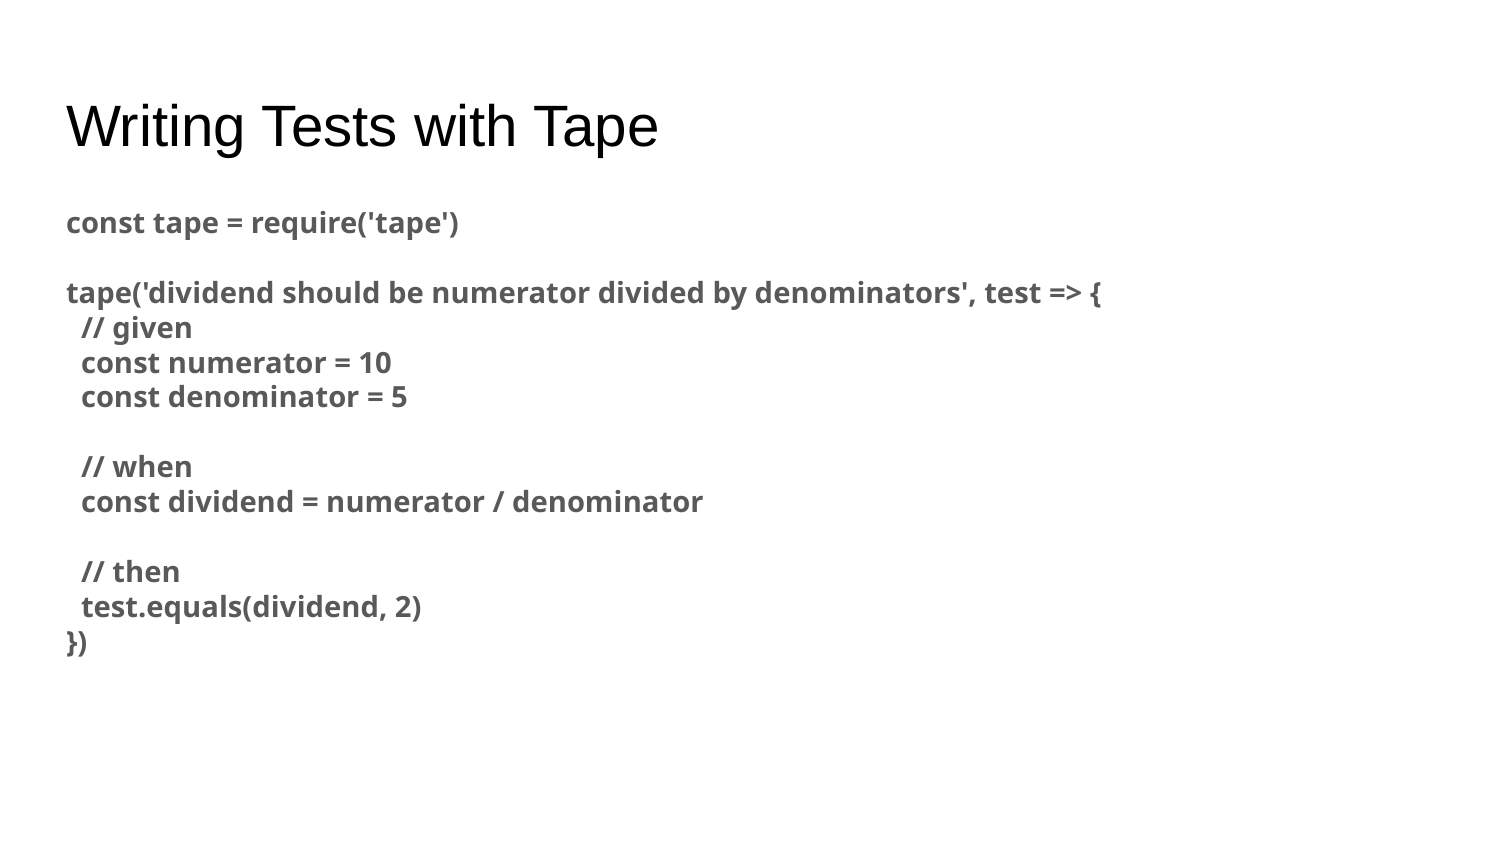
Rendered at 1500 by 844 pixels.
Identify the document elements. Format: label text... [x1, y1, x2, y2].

title Writing Tests with Tape [51, 72, 1449, 167]
list const tape = require('tape') tape('dividend should be numerator divided by denominators', test => { // given const numerator = 10 const denominator = 5 // when const dividend = numerator / denominator // then test.equals(dividend, 2) }) [51, 189, 1449, 771]
